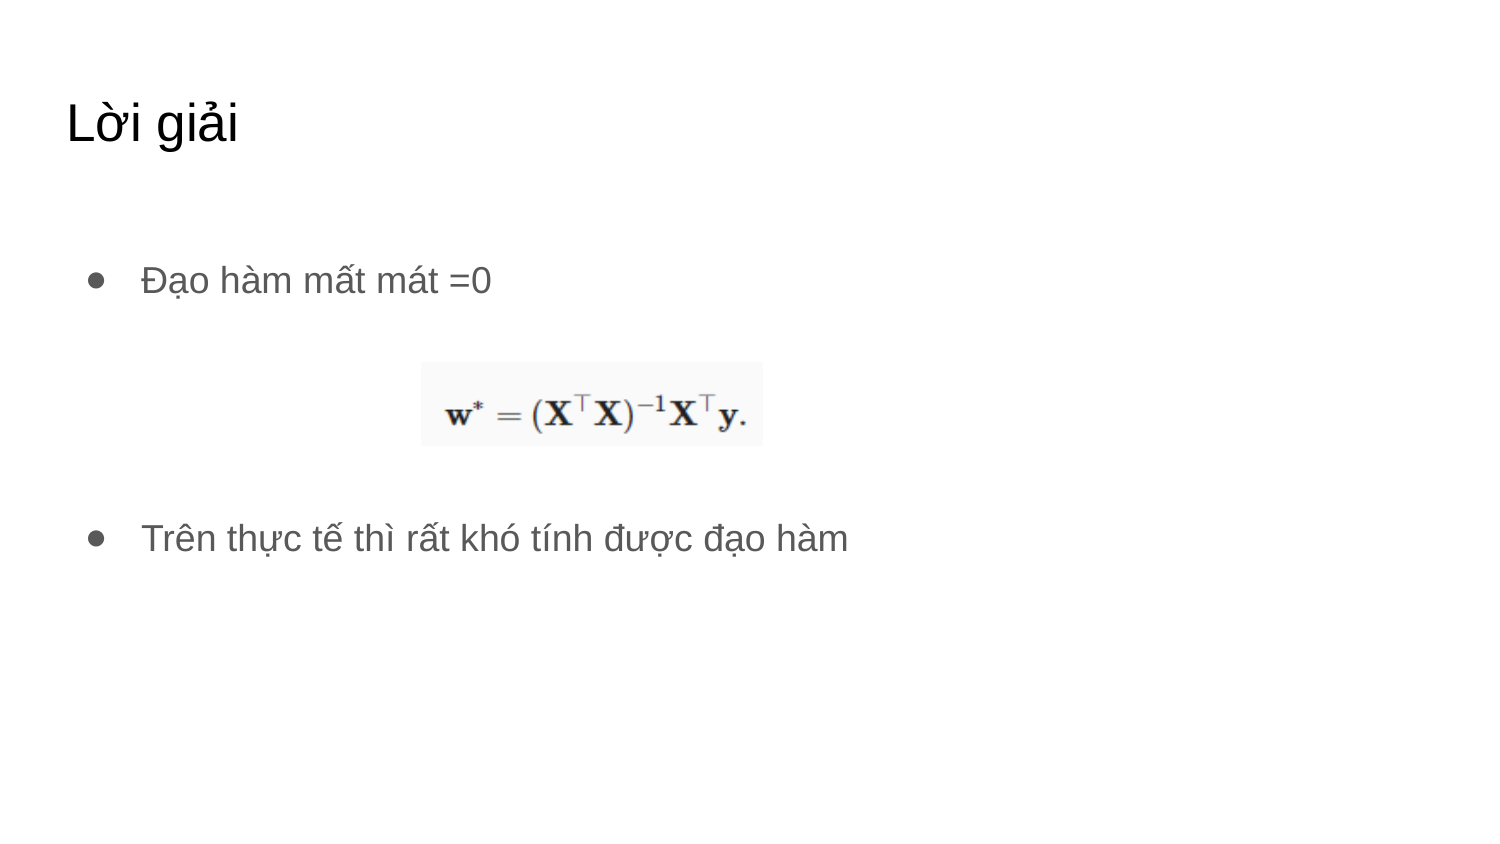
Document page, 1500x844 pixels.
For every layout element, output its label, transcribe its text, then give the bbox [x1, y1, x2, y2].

title Lời giải [51, 72, 1449, 167]
picture [421, 361, 764, 447]
list Đạo hàm mất mát =0 Trên thực tế thì rất khó tính được đạo hàm [51, 189, 1449, 750]
